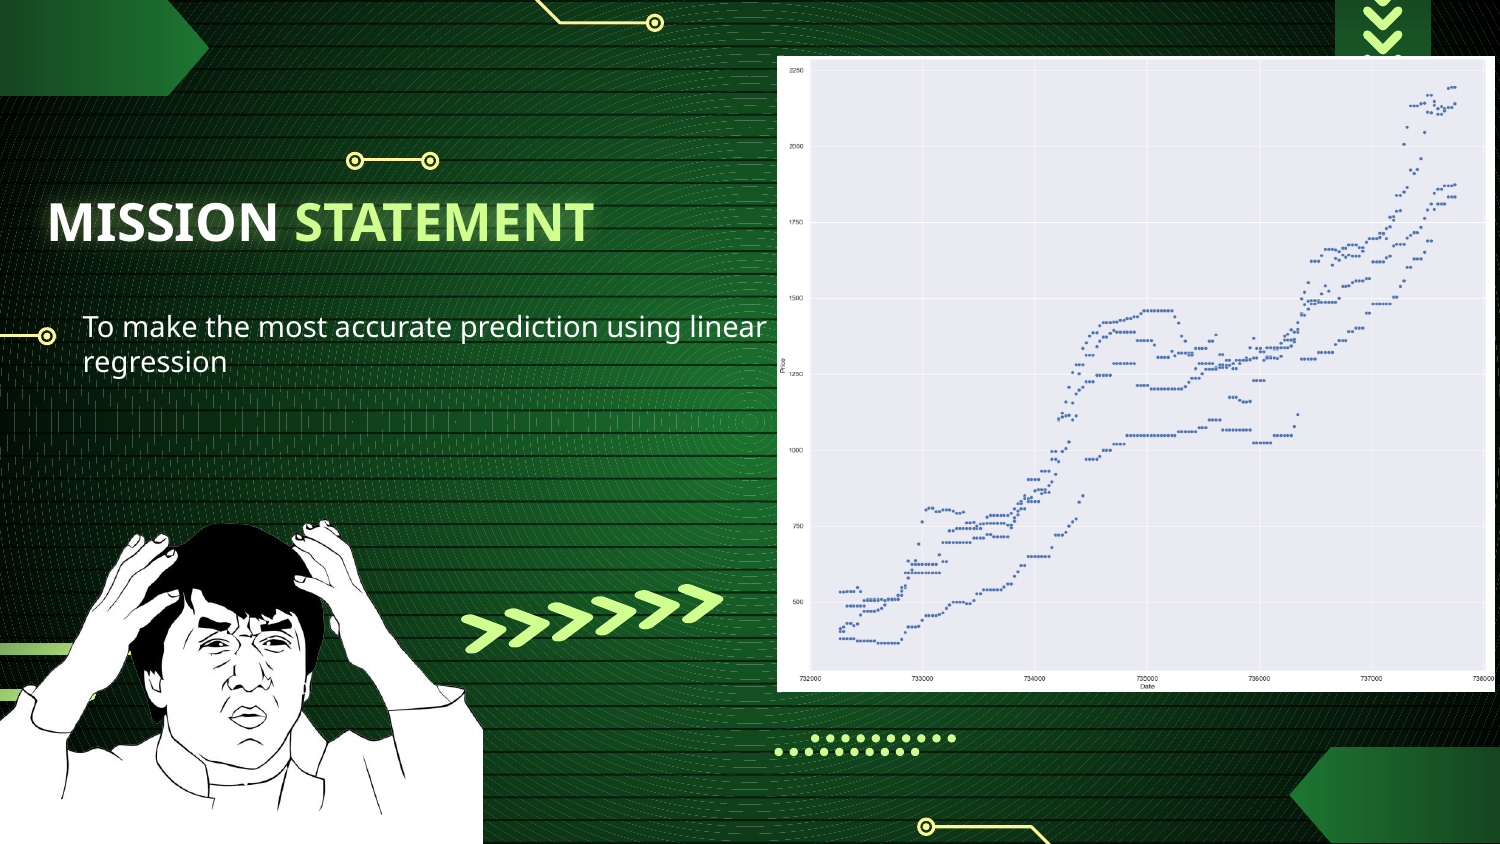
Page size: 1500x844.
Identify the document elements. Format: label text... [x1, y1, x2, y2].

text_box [347, 153, 438, 169]
picture [0, 517, 483, 844]
picture [776, 56, 1495, 692]
list To make the most accurate prediction using linear regression [67, 254, 771, 431]
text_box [774, 733, 957, 757]
title MISSION STATEMENT [31, 172, 755, 268]
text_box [488, 578, 727, 655]
